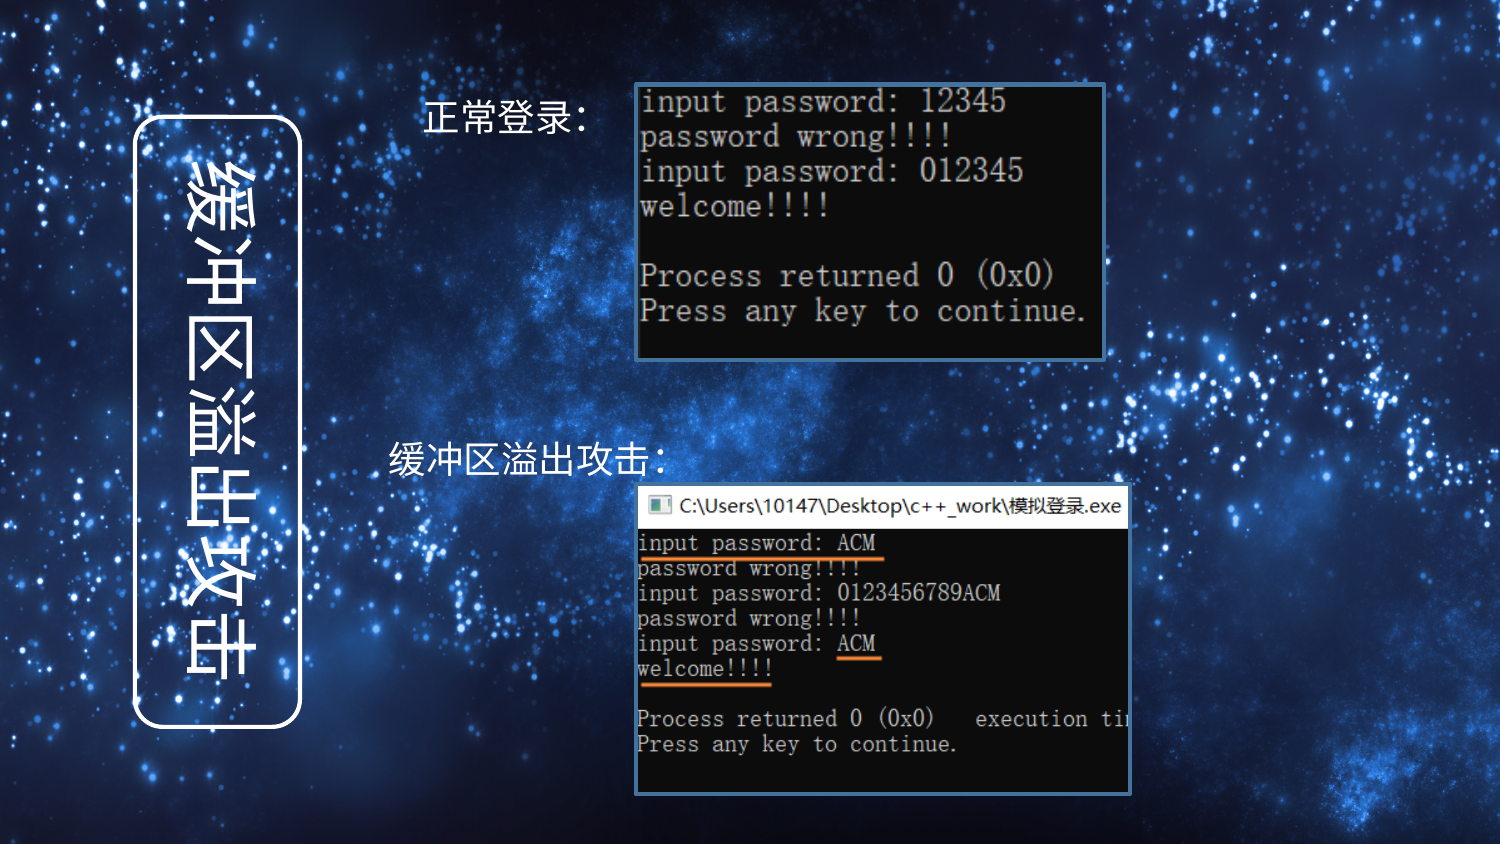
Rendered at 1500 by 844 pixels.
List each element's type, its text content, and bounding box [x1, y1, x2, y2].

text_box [371, 428, 1129, 793]
picture [0, 0, 1500, 844]
text_box 缓冲区溢出攻击 [132, 114, 303, 729]
text_box 正常登录： [408, 86, 626, 147]
